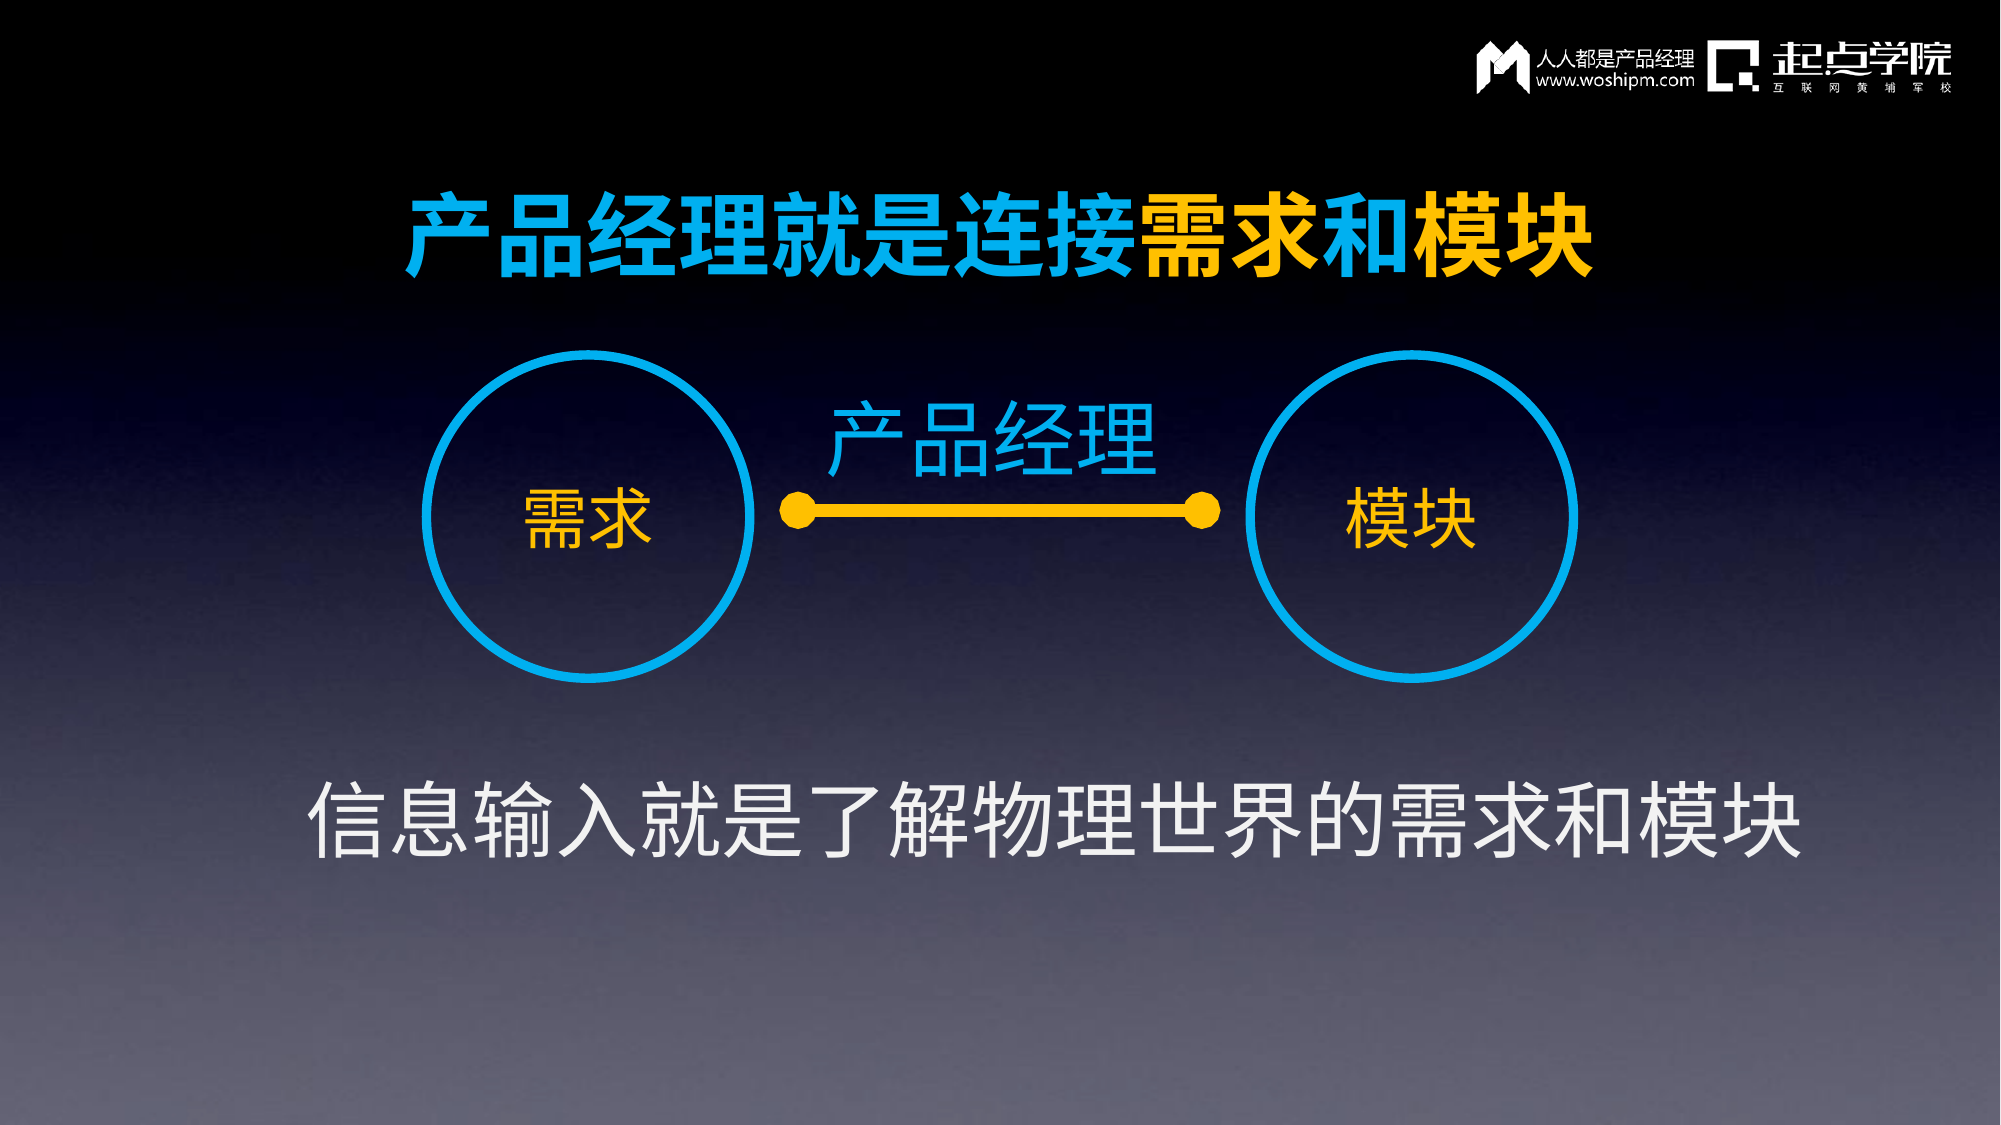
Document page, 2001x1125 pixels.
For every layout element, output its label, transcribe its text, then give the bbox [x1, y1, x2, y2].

text_box 产品经理 [798, 379, 1187, 495]
text_box 模块 [1249, 353, 1575, 680]
picture [0, 0, 2001, 1125]
text_box 需求 [425, 353, 751, 680]
text_box 产品经理就是连接需求和模块 [313, 170, 1687, 296]
text_box 信息输入就是了解物理世界的需求和模块 [188, 760, 1921, 876]
